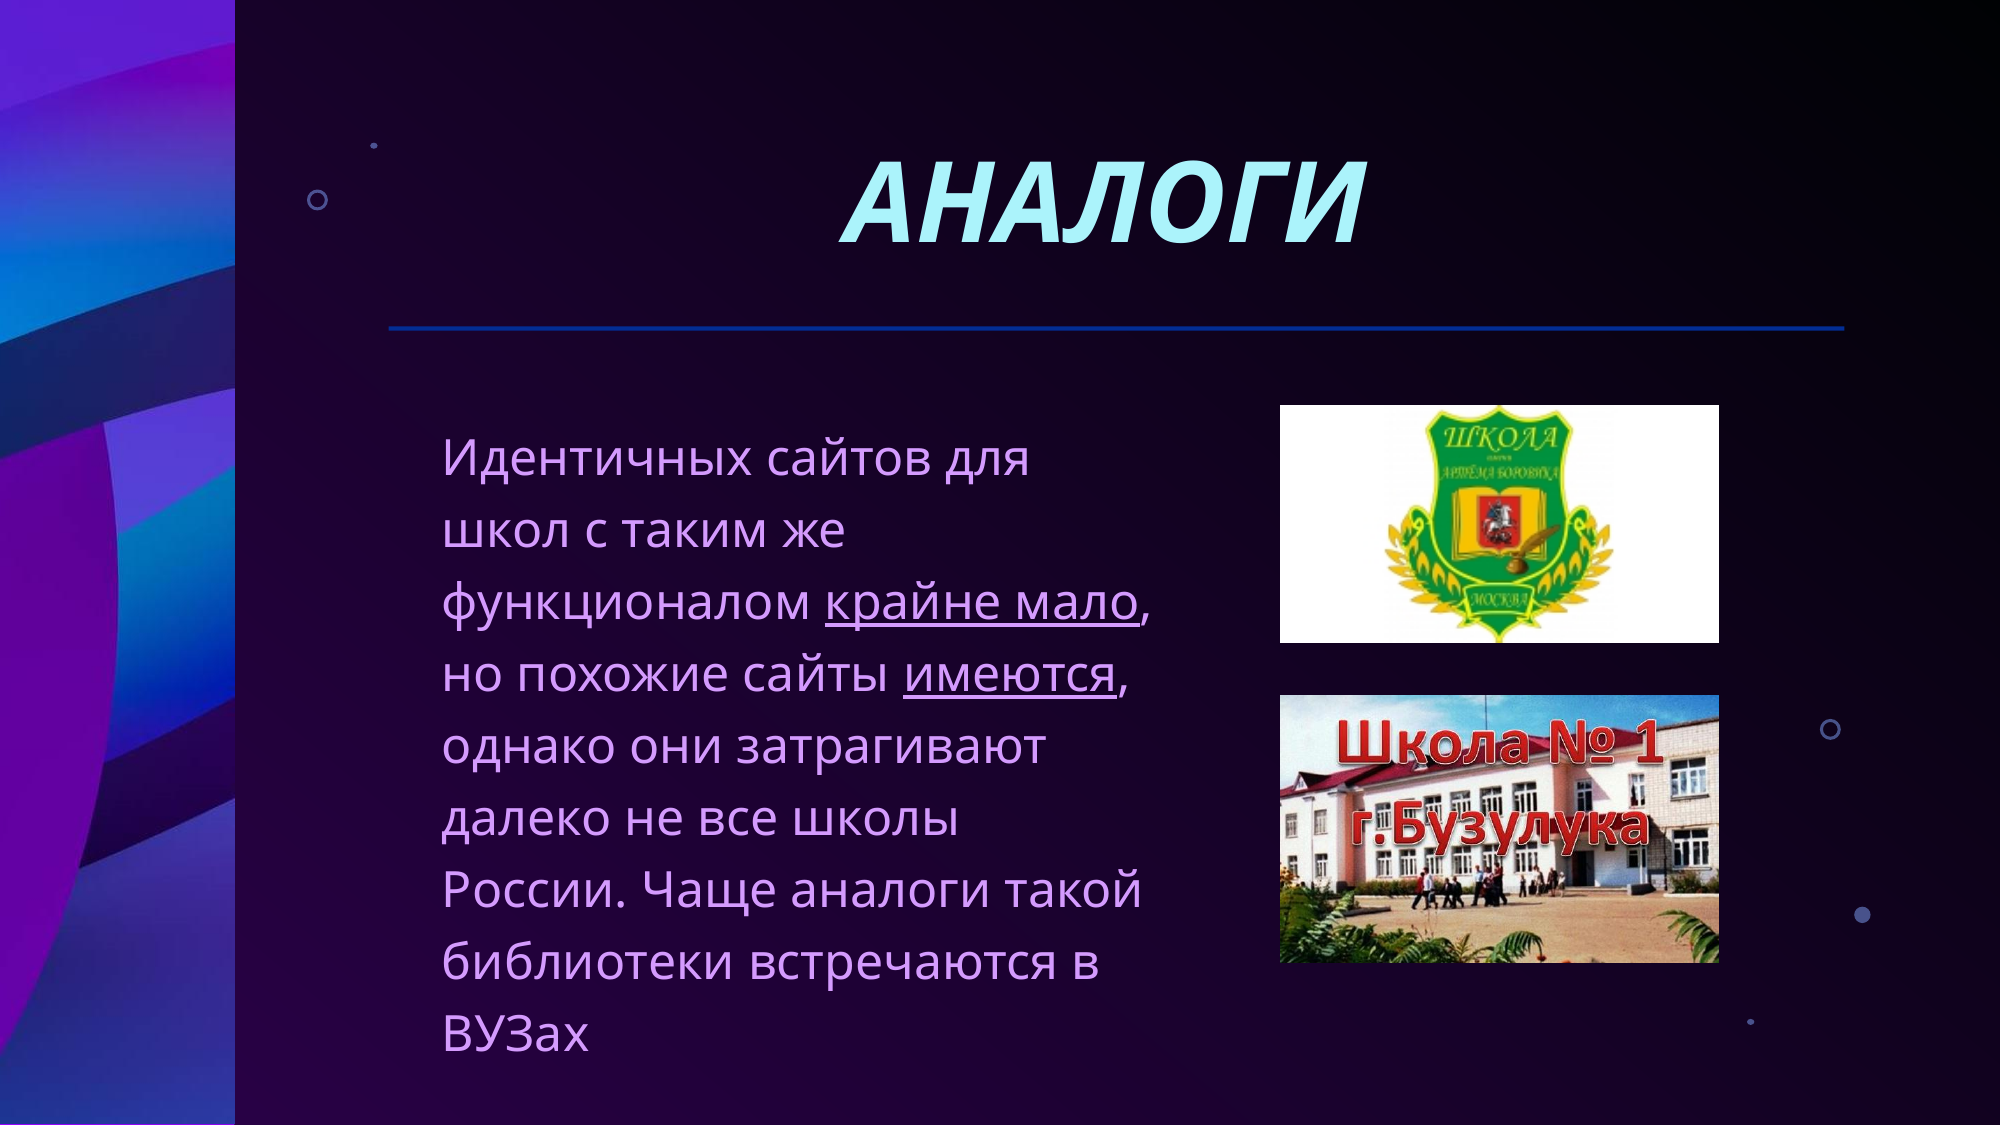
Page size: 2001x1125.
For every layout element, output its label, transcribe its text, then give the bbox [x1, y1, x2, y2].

picture [1280, 695, 1719, 963]
picture [1280, 405, 1719, 643]
title Аналоги [389, 109, 1840, 275]
picture [0, 0, 235, 1124]
list Идентичных сайтов для школ с таким же функционалом крайне мало, но похожие сайты имеются, однако они затрагивают далеко не все школы России. Чаще аналоги такой библиотеки встречаются в ВУЗах [389, 405, 1174, 985]
